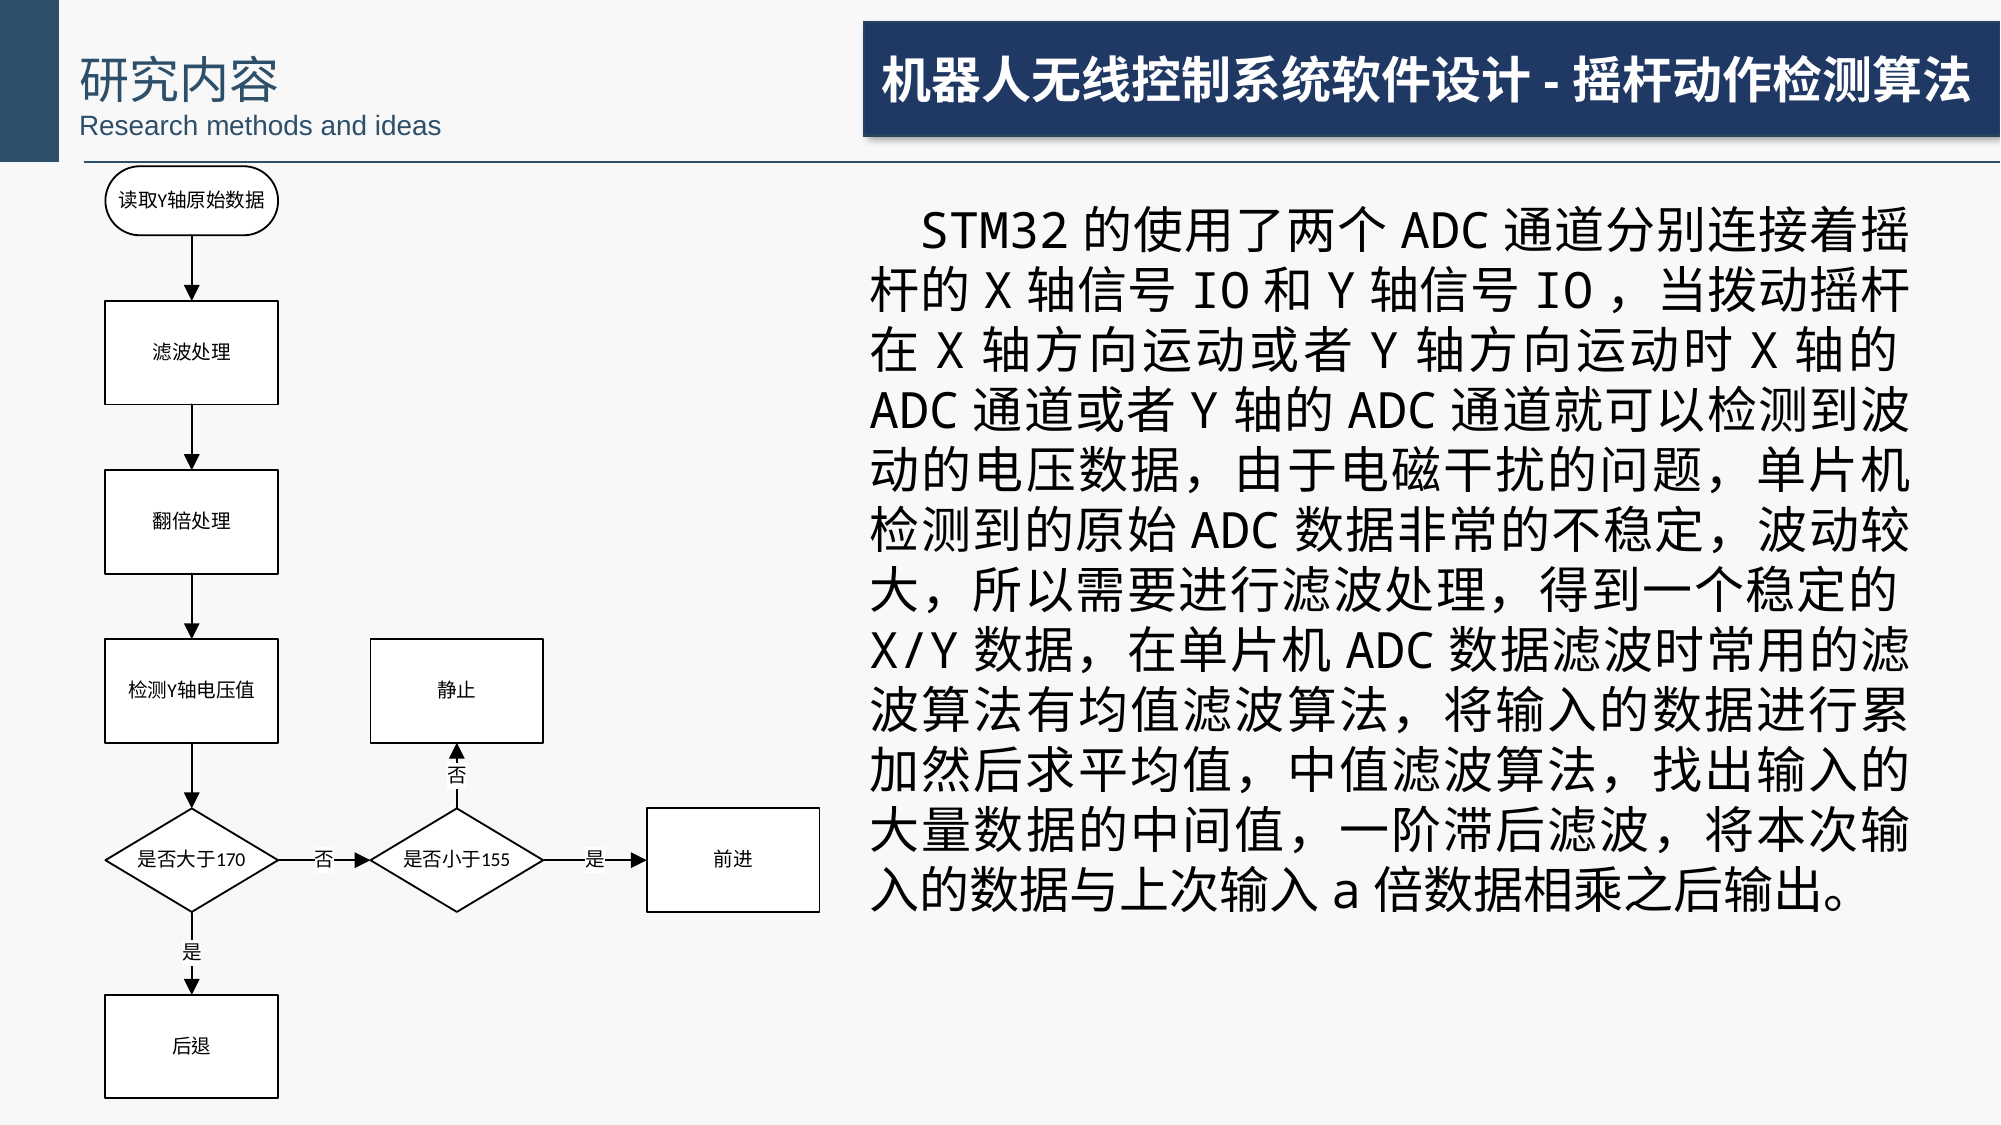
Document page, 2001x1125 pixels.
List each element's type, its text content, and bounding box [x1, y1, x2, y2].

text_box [0, 0, 2000, 162]
picture [101, 161, 823, 1101]
text_box STM32的使用了两个ADC通道分别连接着摇杆的X轴信号IO和Y轴信号IO，当拨动摇杆在X轴方向运动或者Y轴方向运动时X轴的ADC通道或者Y轴的ADC通道就可以检测到波动的电压数据，由于电磁干扰的问题，单片机检测到的原始ADC数据非常的不稳定，波动较大，所以需要进行滤波处理，得到一个稳定的X/Y数据，在单片机ADC数据滤波时常用的滤波算法有均值滤波算法，将输入的数据进行累加然后求平均值，中值滤波算法，找出输入的大量数据的中间值，一阶滞后滤波，将本次输入的数据与上次输入a倍数据相乘之后输出。 [854, 191, 1926, 927]
